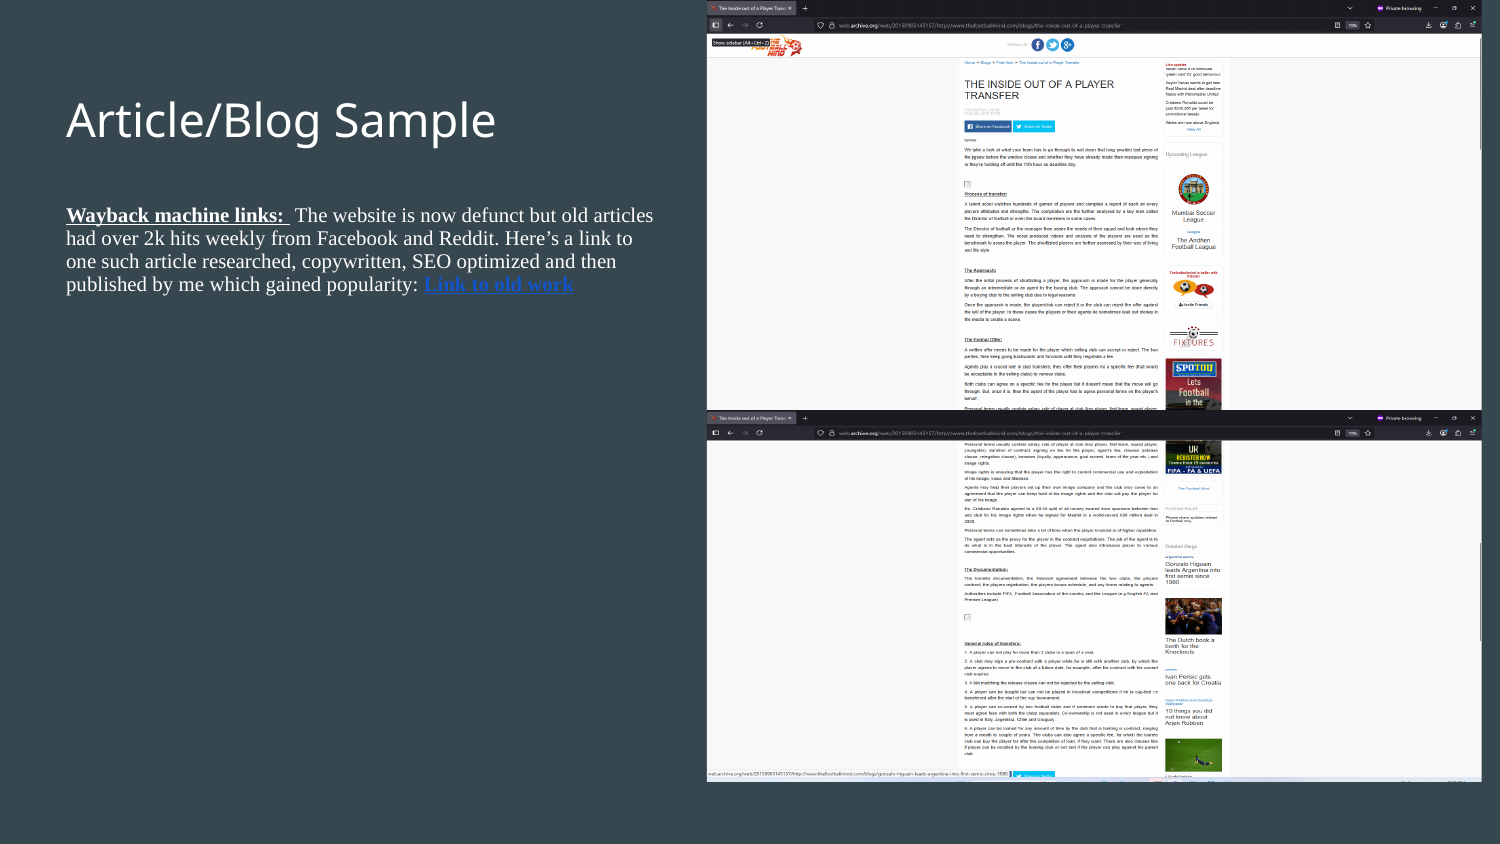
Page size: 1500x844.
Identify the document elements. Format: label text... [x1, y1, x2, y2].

picture [706, 0, 1482, 782]
list Wayback machine links: The website is now defunct but old articles had over 2k hits weekly from Facebook and Reddit. Here’s a link to one such article researched, copywritten, SEO optimized and then published by me which gained popularity: Link to old work [51, 189, 676, 750]
title Article/Blog Sample [51, 72, 701, 167]
